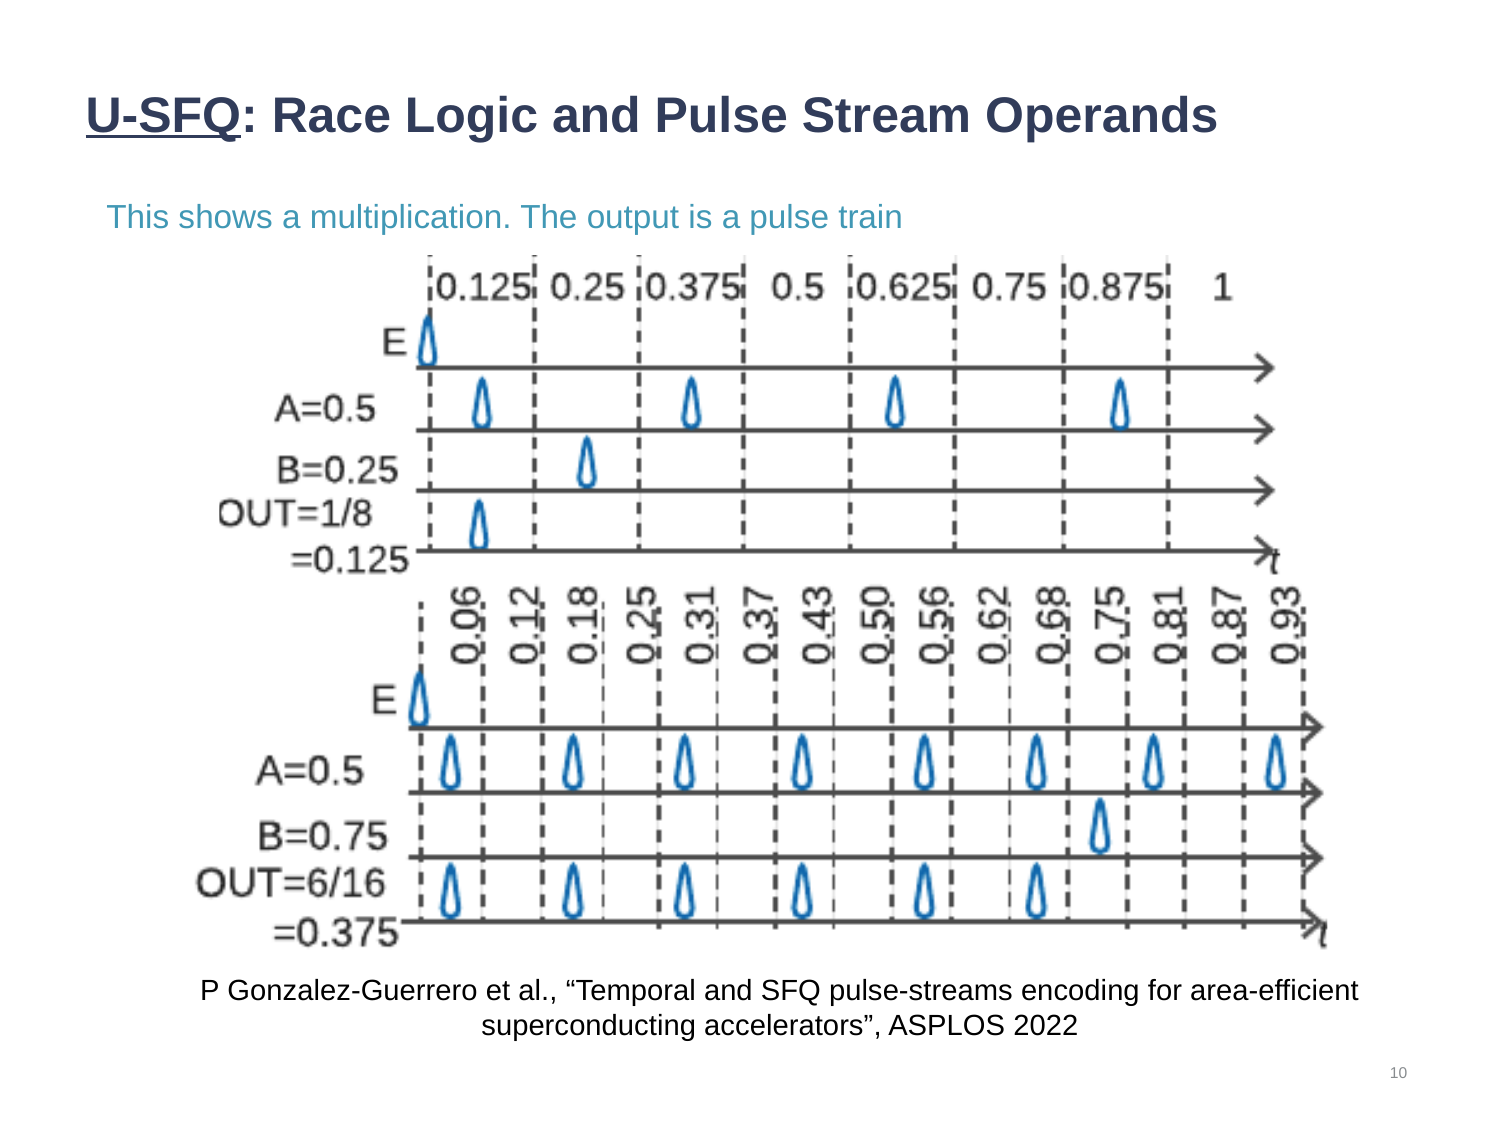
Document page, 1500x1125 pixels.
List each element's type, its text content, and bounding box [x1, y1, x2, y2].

subtitle This shows a multiplication. The output is a pulse train [70, 167, 1421, 243]
title U-SFQ: Race Logic and Pulse Stream Operands [70, 75, 1421, 165]
picture [193, 254, 1328, 958]
slide_number 10 [1335, 1042, 1423, 1103]
text_box P Gonzalez-Guerrero et al., “Temporal and SFQ pulse-streams encoding for area-efficient superconducting accelerators”, ASPLOS 2022 [185, 964, 1376, 1049]
